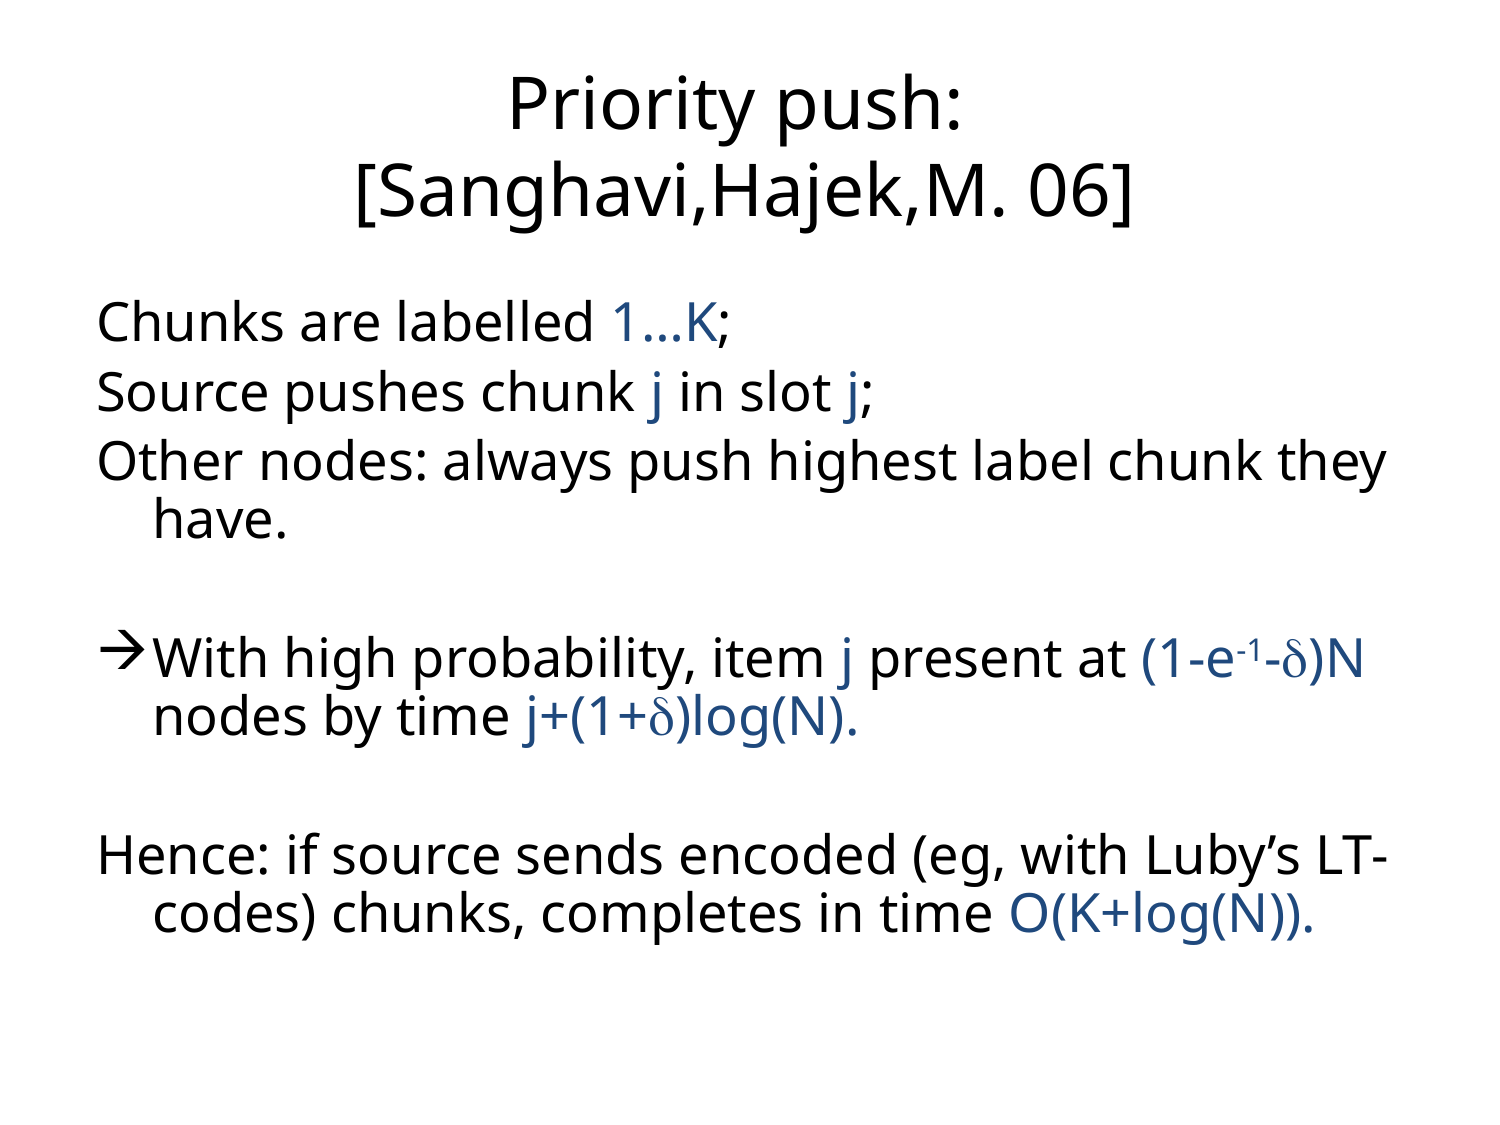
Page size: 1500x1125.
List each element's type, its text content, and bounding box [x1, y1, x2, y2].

list Chunks are labelled 1…K; Source pushes chunk j in slot j; Other nodes: always push highest label chunk they have. With high probability, item j present at (1-e-1-)N nodes by time j+(1+)log(N). Hence: if source sends encoded (eg, with Luby’s LT-codes) chunks, completes in time O(K+log(N)). [81, 287, 1436, 1000]
title Priority push: [Sanghavi,Hajek,M. 06] [88, 43, 1401, 244]
